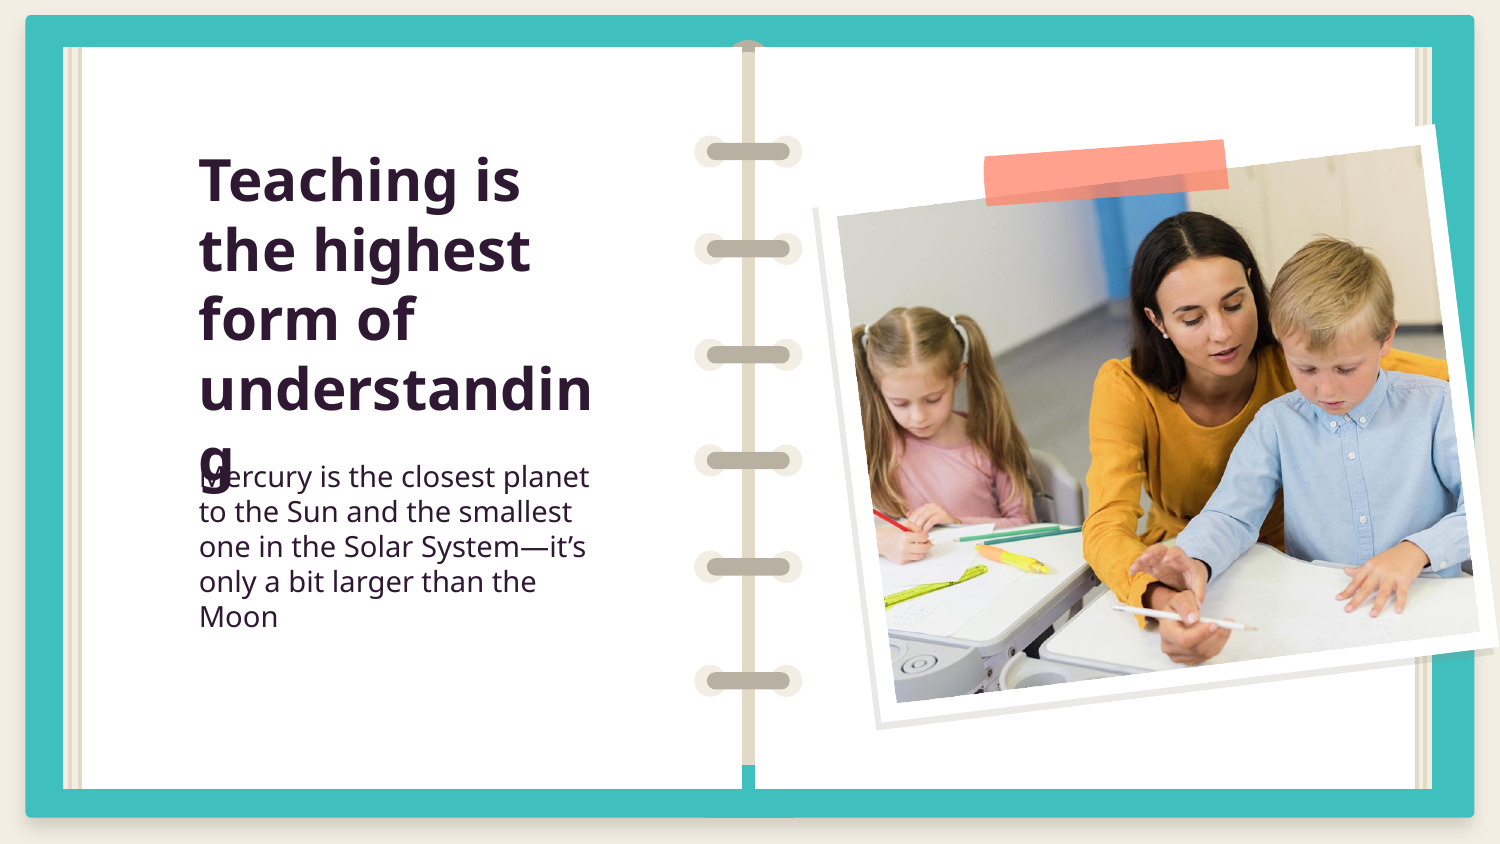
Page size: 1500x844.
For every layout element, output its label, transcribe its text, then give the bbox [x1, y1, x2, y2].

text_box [839, 137, 1469, 695]
picture [1469, 548, 1479, 633]
subtitle Mercury is the closest planet to the Sun and the smallest one in the Solar System—it’s only a bit larger than the Moon [183, 443, 625, 621]
picture [896, 695, 957, 703]
title Teaching is the highest form of understanding [183, 205, 625, 431]
